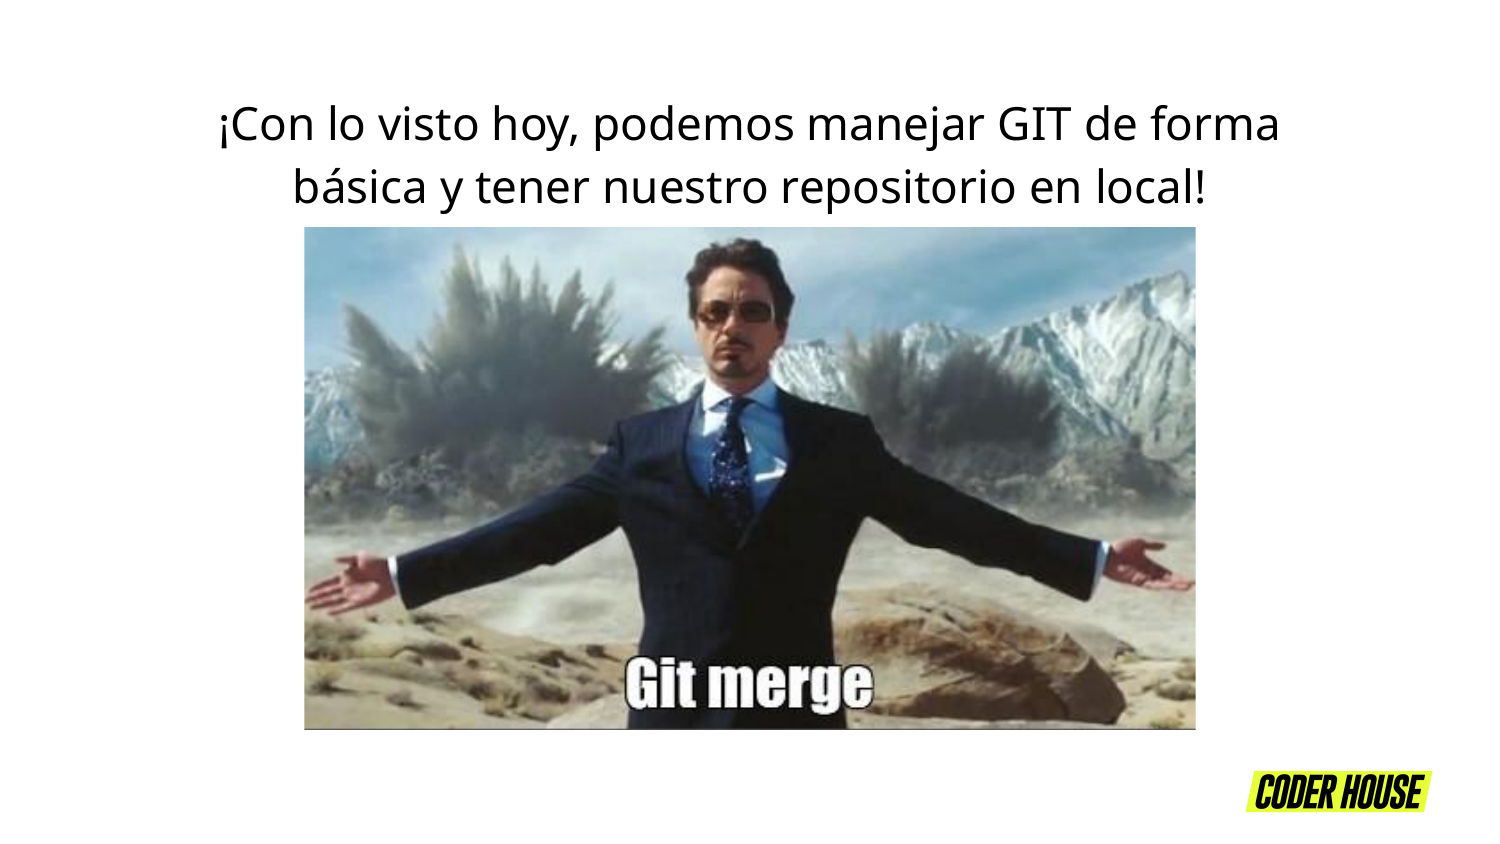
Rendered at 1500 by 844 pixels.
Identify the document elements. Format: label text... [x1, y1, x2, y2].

picture [1241, 764, 1437, 819]
text_box ¡Con lo visto hoy, podemos manejar GIT de forma básica y tener nuestro repositorio en local! [175, 71, 1325, 235]
picture [304, 227, 1196, 731]
